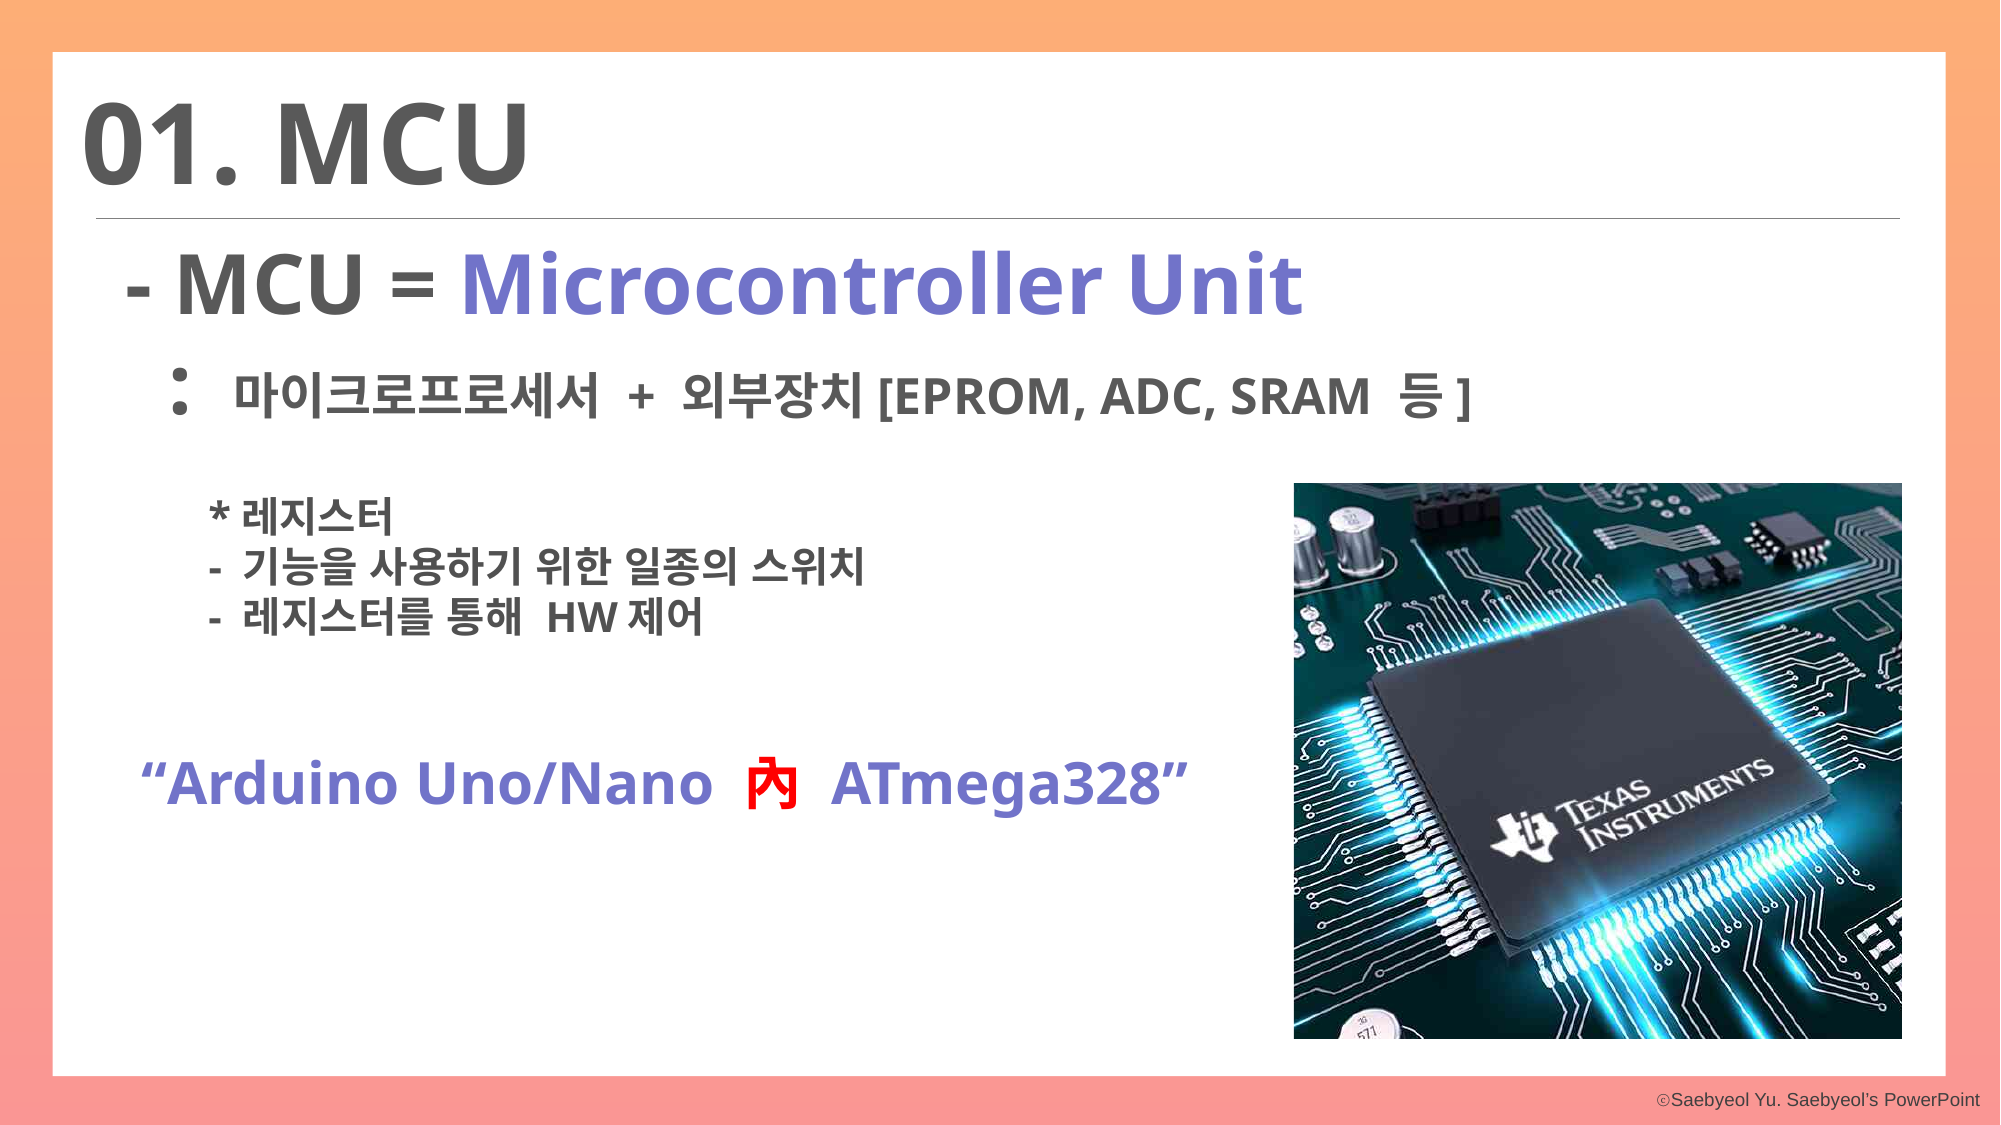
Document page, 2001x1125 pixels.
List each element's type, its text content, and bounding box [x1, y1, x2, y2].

text_box - MCU = Microcontroller Unit : 마이크로프로세서 + 외부장치[EPROM, ADC, SRAM 등] [110, 223, 1488, 439]
text_box *레지스터 - 기능을 사용하기 위한 일종의 스위치 - 레지스터를 통해 HW제어 [193, 483, 883, 649]
picture [1293, 483, 1902, 1039]
text_box “Arduino Uno/Nano 內 ATmega328” [126, 738, 1203, 824]
text_box 01. MCU [67, 64, 550, 215]
